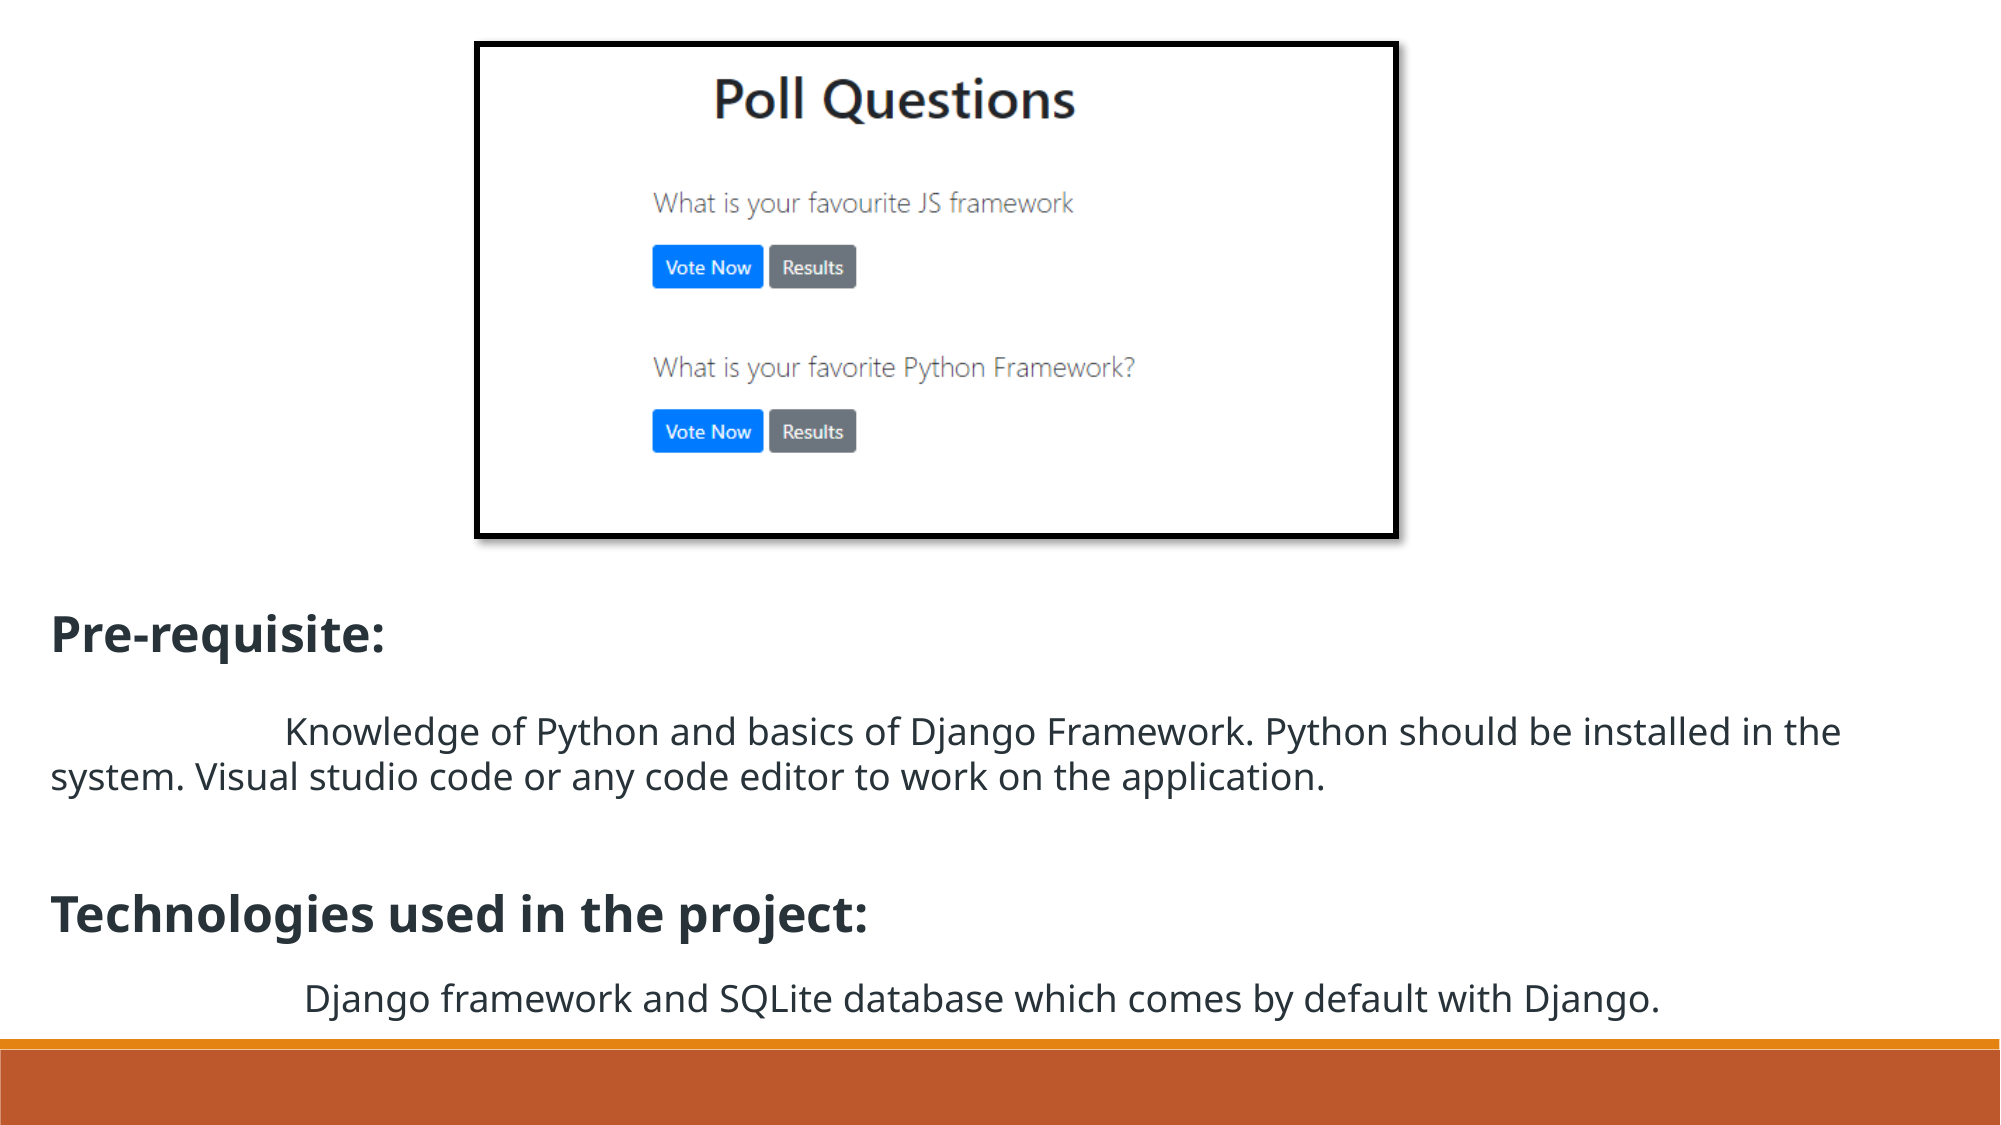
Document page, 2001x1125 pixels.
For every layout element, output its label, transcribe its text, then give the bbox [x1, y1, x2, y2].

text_box Pre-requisite: Knowledge of Python and basics of Django Framework. Python should be installed in the system. Visual studio code or any code editor to work on the application. Technologies used in the project: Django framework and SQLite database which comes by default with Django. [50, 602, 1944, 1021]
picture [479, 46, 1394, 534]
